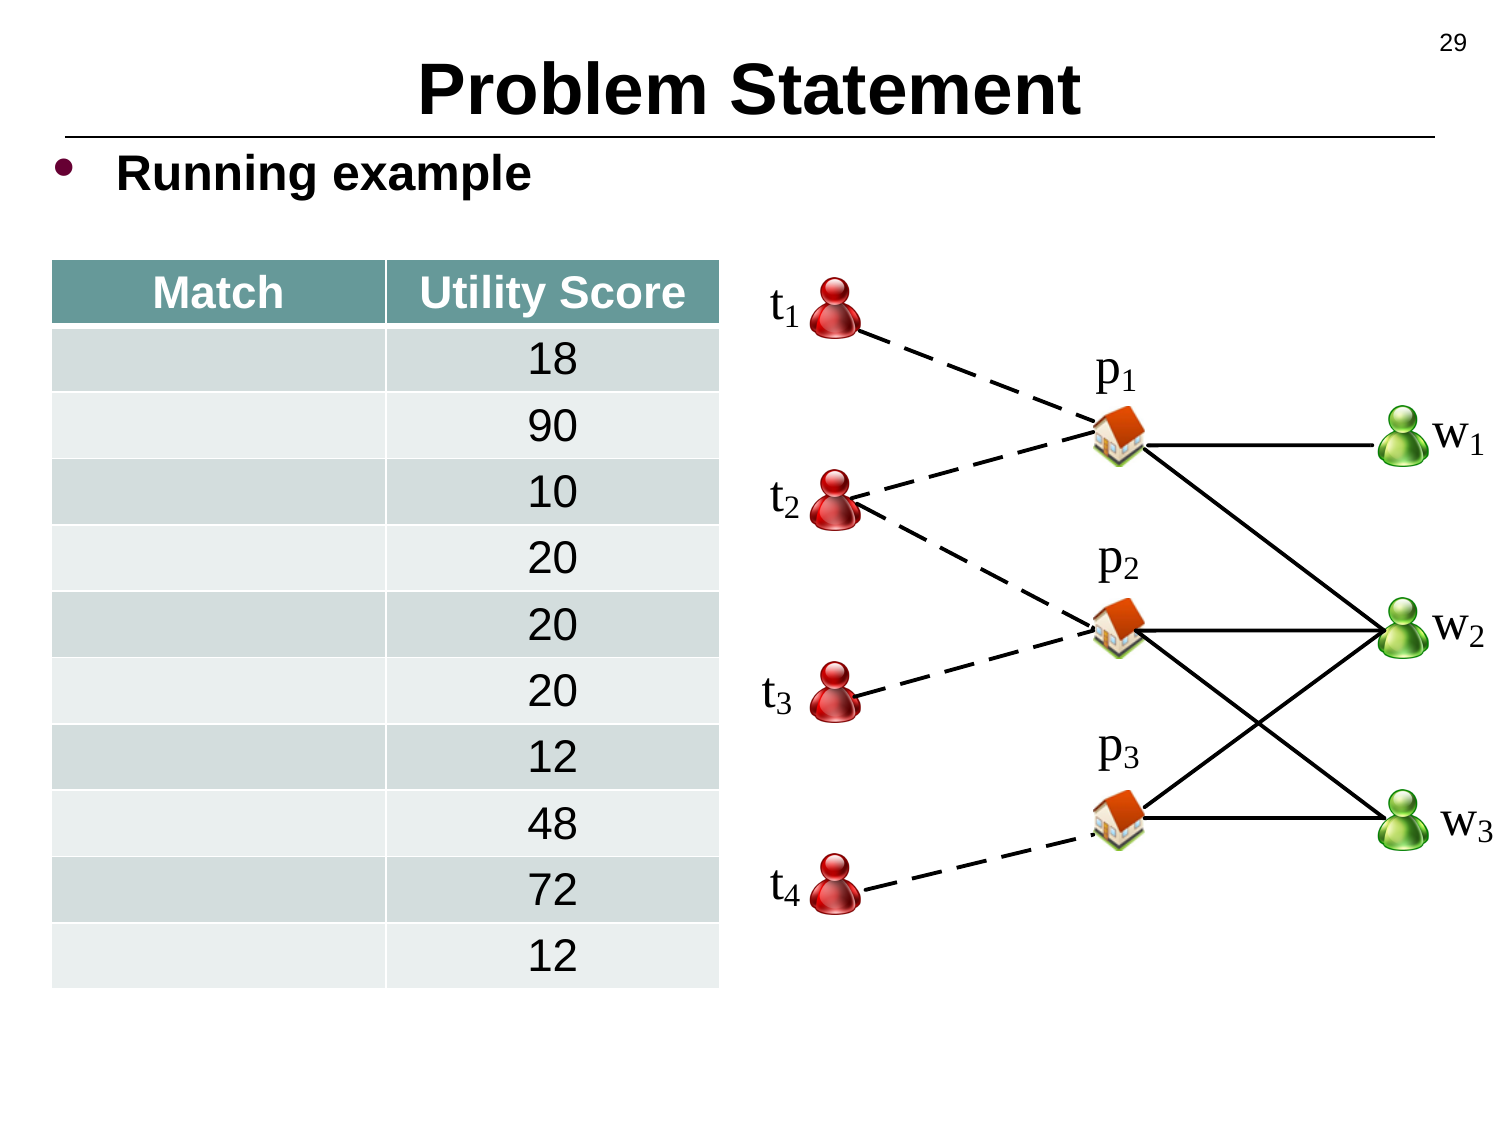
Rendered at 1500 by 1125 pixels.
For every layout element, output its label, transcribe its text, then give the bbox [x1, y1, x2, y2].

title Problem Statement [0, 20, 1500, 138]
slide_number 29 [1131, 18, 1483, 62]
text_box Running example [37, 138, 1447, 1094]
picture [733, 259, 1500, 938]
